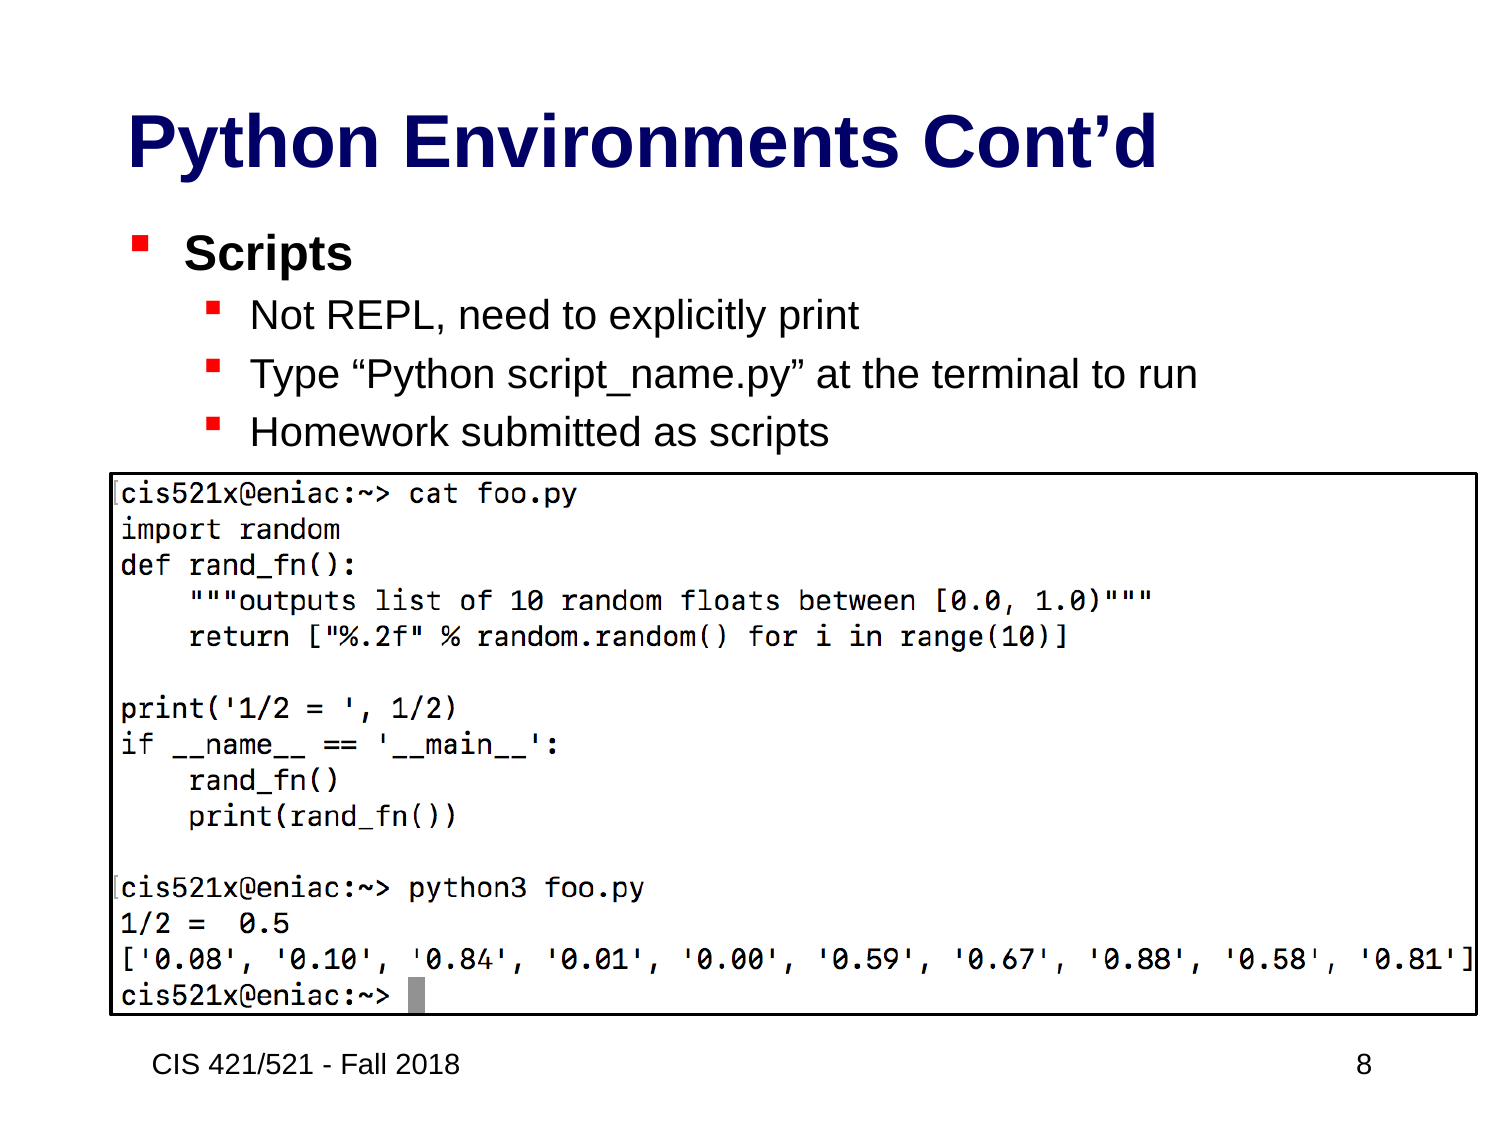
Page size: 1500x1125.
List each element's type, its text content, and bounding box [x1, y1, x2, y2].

slide_number CIS 421/521 - Fall 2018 [112, 1024, 501, 1101]
slide_number 8 [1074, 1024, 1388, 1101]
title Python Environments Cont’d [112, 99, 1388, 175]
picture [112, 474, 1476, 1014]
list Scripts Not REPL, need to explicitly print Type “Python script_name.py” at the terminal to run Homework submitted as scripts [112, 212, 1388, 472]
